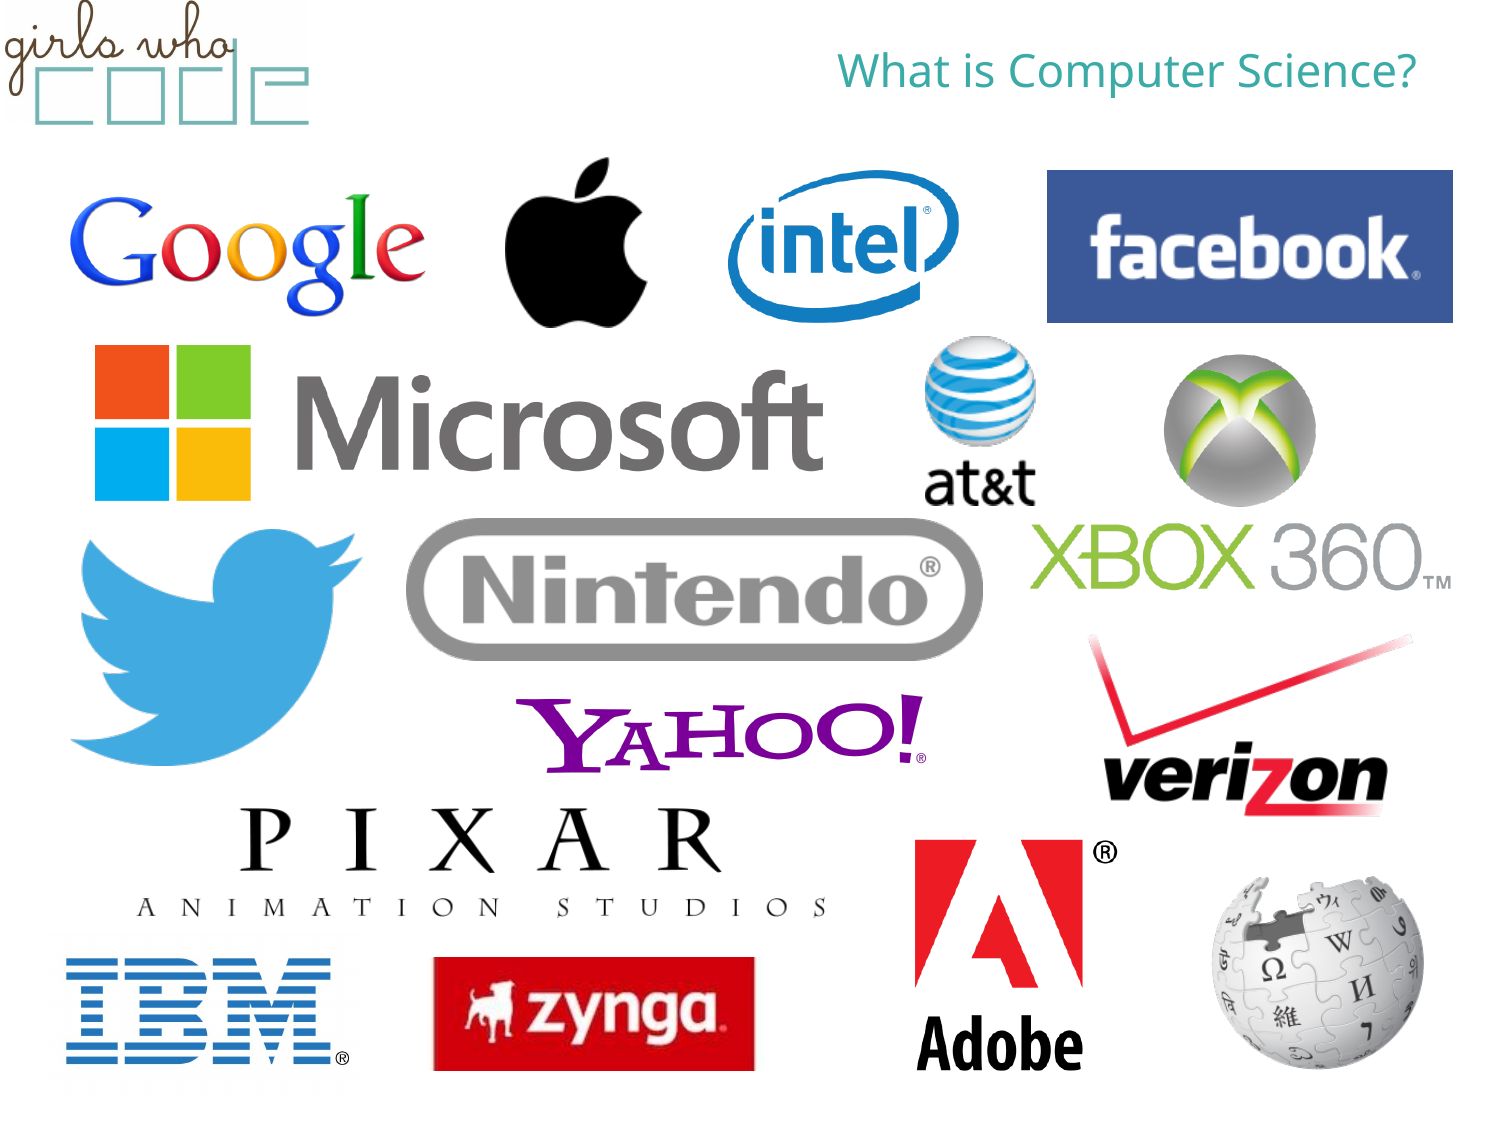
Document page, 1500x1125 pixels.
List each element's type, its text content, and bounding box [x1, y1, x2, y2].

picture [515, 694, 926, 773]
picture [426, 957, 762, 1071]
title What is Computer Science? [710, 12, 1500, 112]
picture [406, 518, 983, 661]
picture [135, 806, 827, 919]
picture [1079, 621, 1421, 827]
picture [70, 194, 426, 317]
picture [879, 832, 1122, 1075]
picture [505, 156, 649, 328]
picture [47, 931, 361, 1097]
picture [5, 0, 309, 125]
picture [728, 169, 960, 323]
picture [1047, 169, 1453, 323]
picture [70, 529, 363, 767]
picture [925, 334, 1452, 592]
picture [95, 345, 823, 501]
picture [1210, 875, 1425, 1071]
